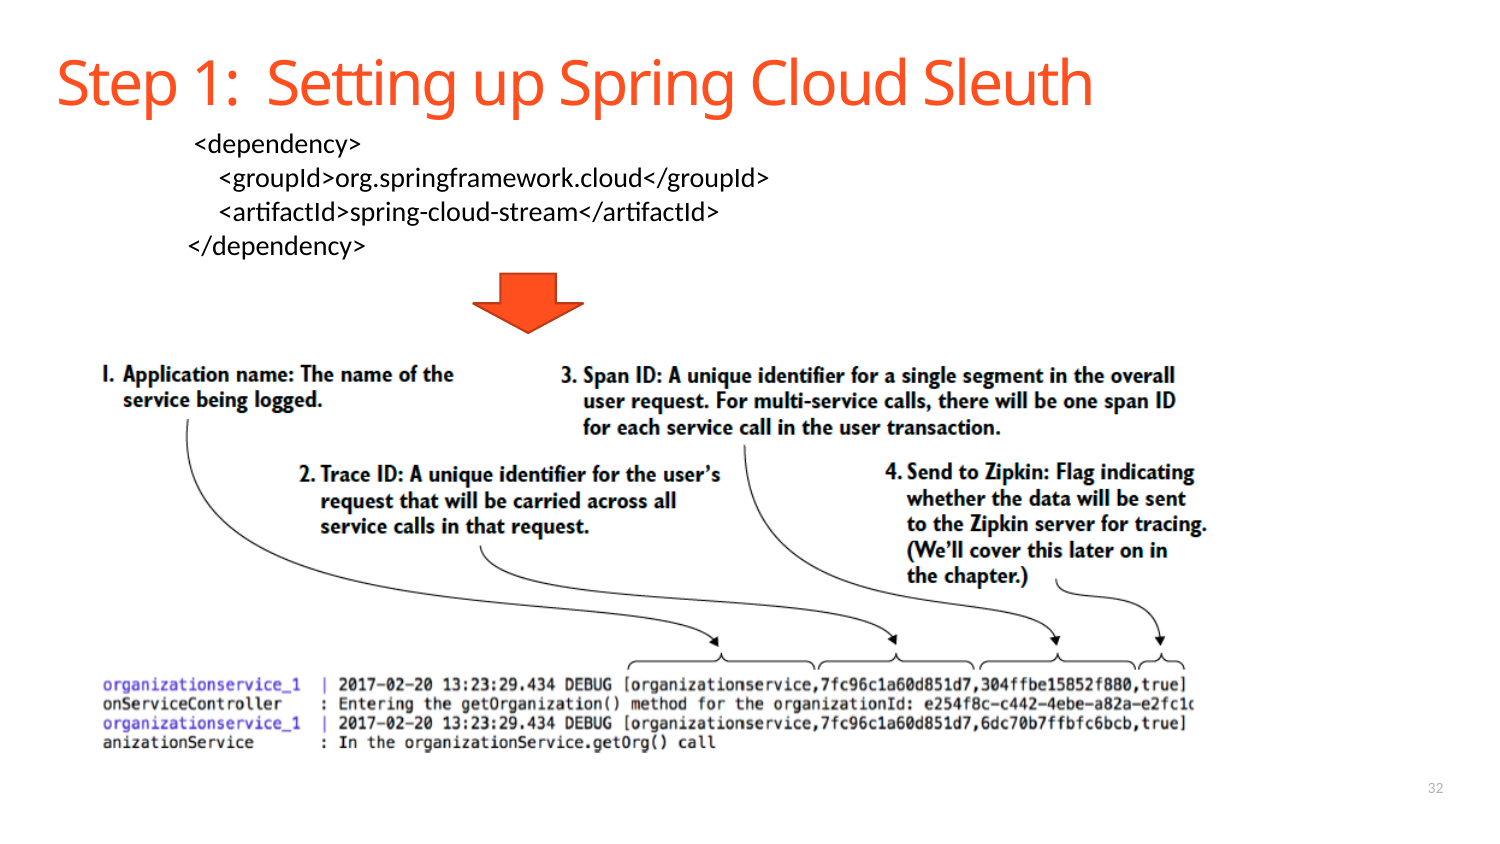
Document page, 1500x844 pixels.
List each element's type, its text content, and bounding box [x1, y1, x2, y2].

picture [47, 336, 1213, 765]
title Step 1: Setting up Spring Cloud Sleuth [56, 51, 1444, 148]
text_box [472, 272, 584, 335]
slide_number 32 [1130, 764, 1444, 810]
text_box <dependency> <groupId>org.springframework.cloud</groupId> <artifactId>spring-cloud-stream</artifactId> </dependency> [172, 118, 923, 268]
